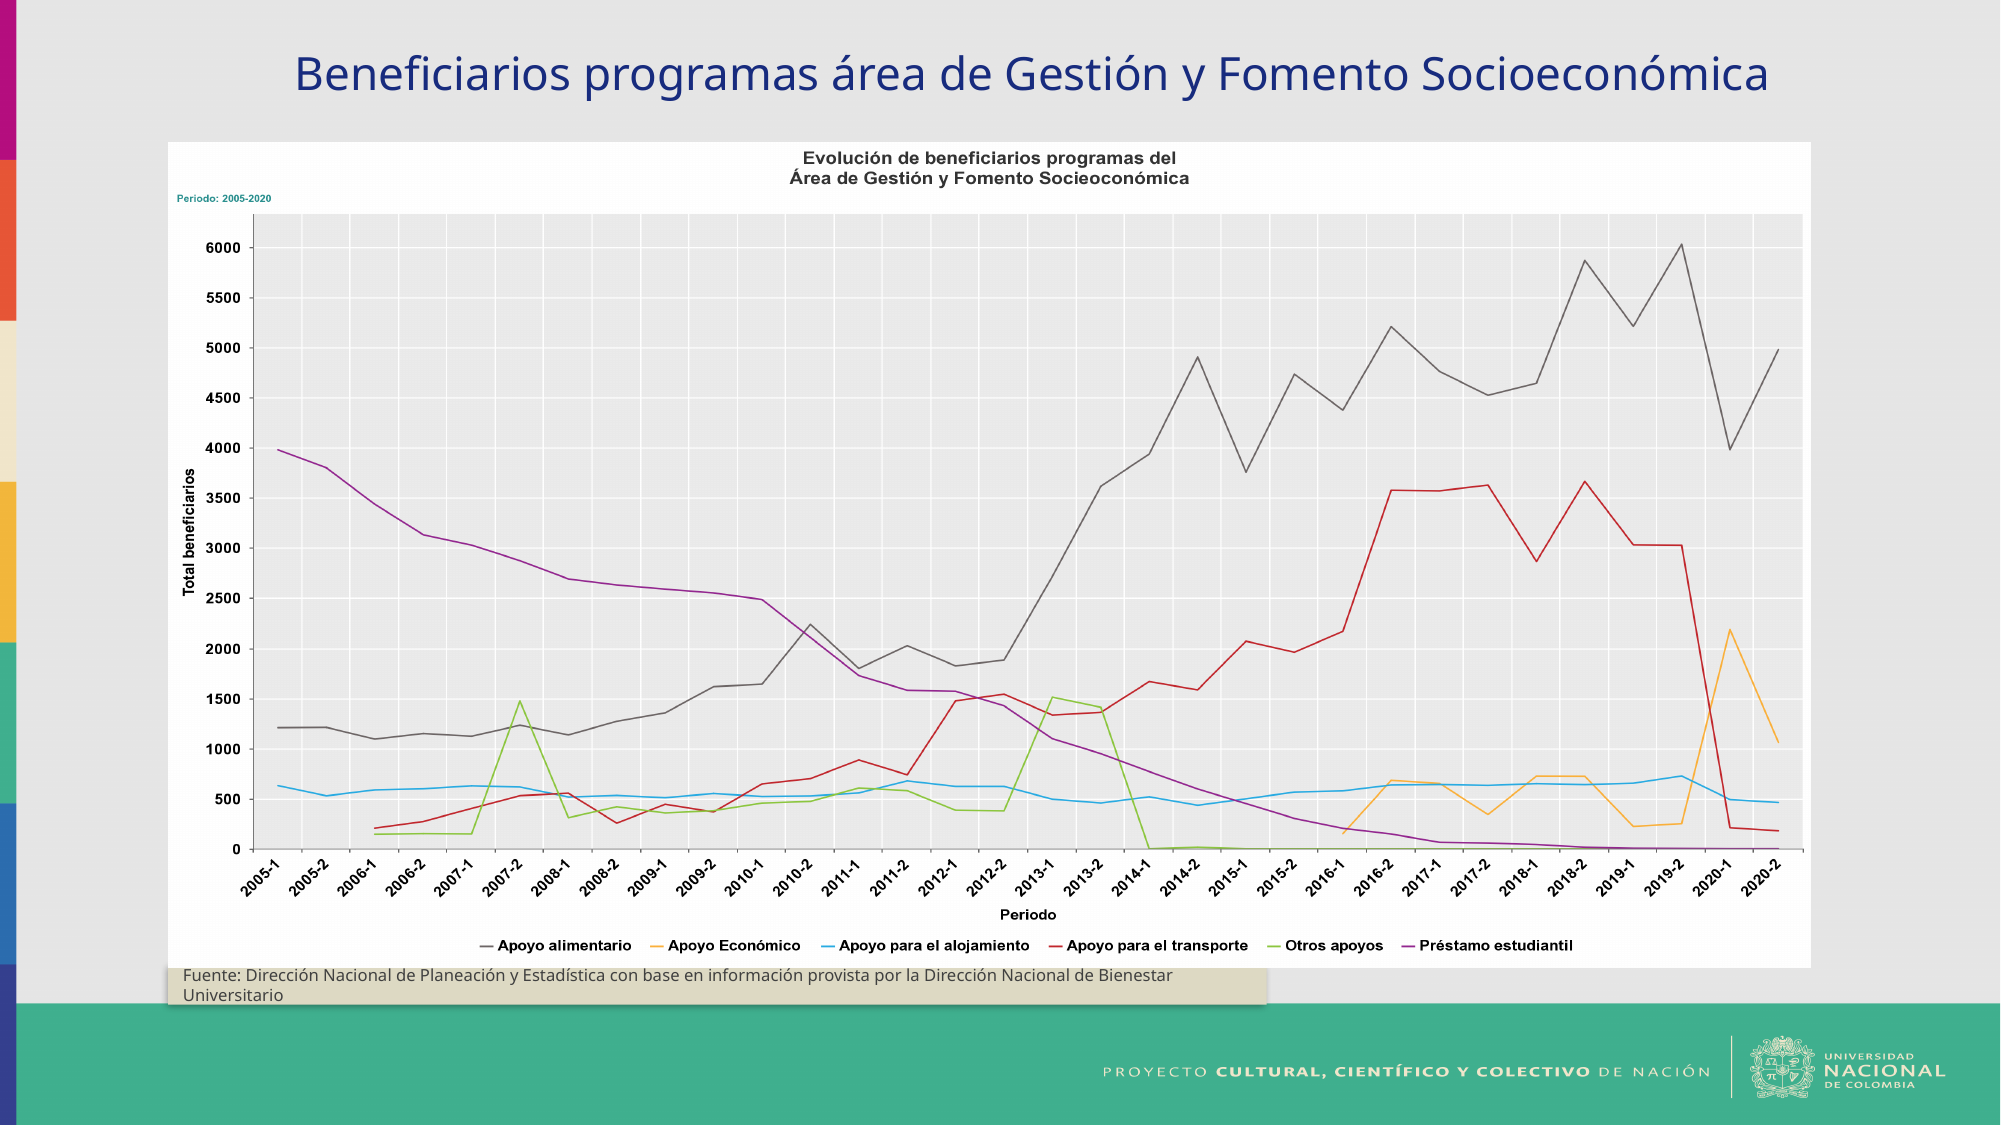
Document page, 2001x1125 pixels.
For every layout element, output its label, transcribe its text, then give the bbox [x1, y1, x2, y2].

picture [0, 0, 2001, 1125]
text_box Fuente: Dirección Nacional de Planeación y Estadística con base en información provista por la Dirección Nacional de Bienestar Universitario [167, 974, 1267, 1005]
text_box Beneficiarios programas área de Gestión y Fomento Socioeconómica [89, 39, 1976, 105]
